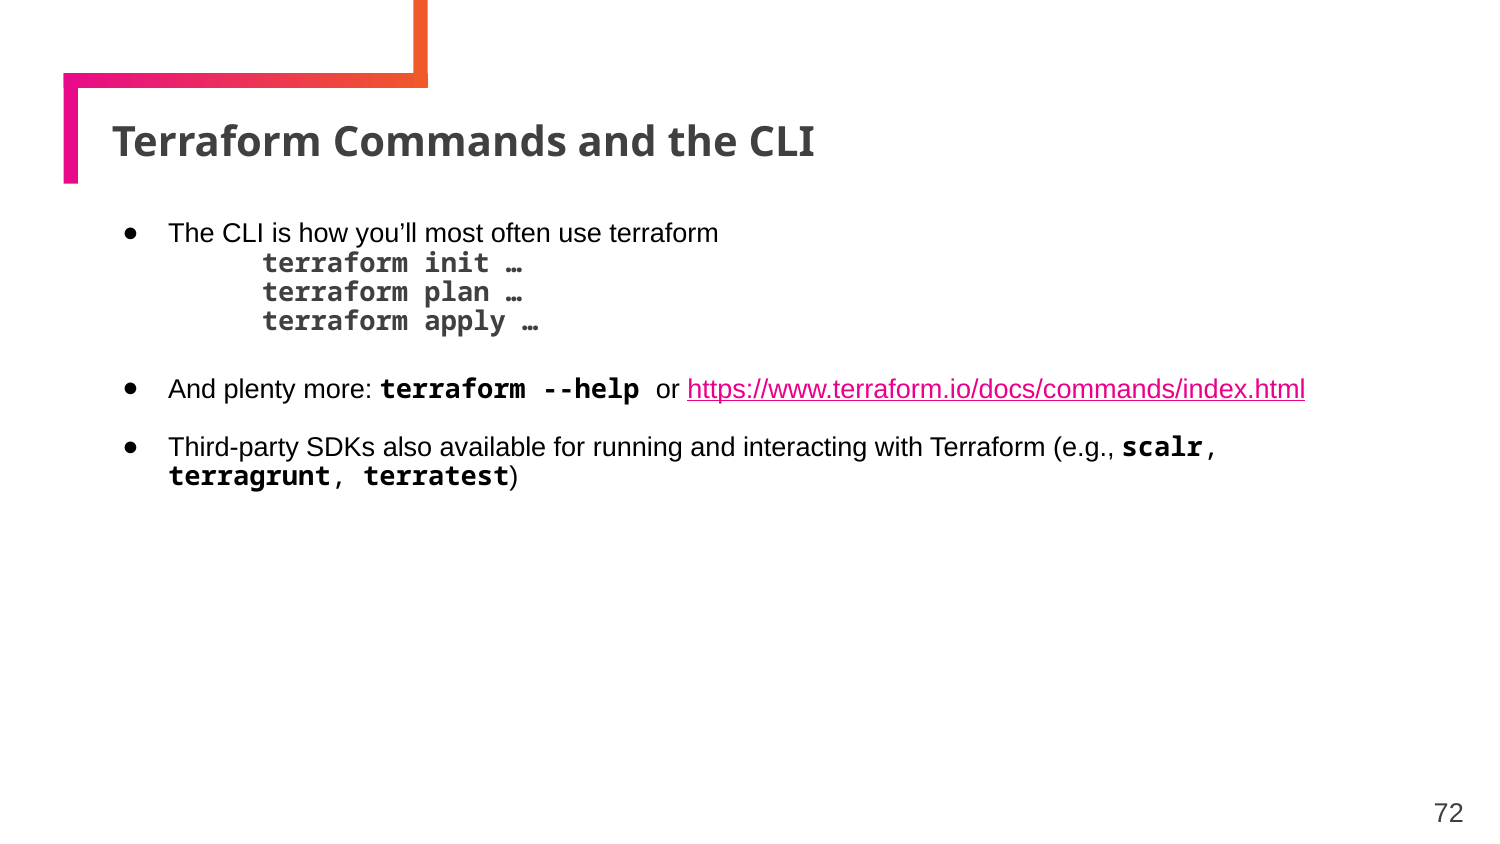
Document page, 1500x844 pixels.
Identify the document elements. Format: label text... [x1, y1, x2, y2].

slide_number 72 [1403, 779, 1494, 844]
subtitle The CLI is how you’ll most often use terraform terraform init … terraform plan … terraform apply … And plenty more: terraform --help or https://www.terraform.io/docs/commands/index.html Third-party SDKs also available for running and interacting with Terraform (e.g., scalr, terragrunt, terratest) [100, 213, 1352, 735]
title Terraform Commands and the CLI [100, 117, 1455, 169]
